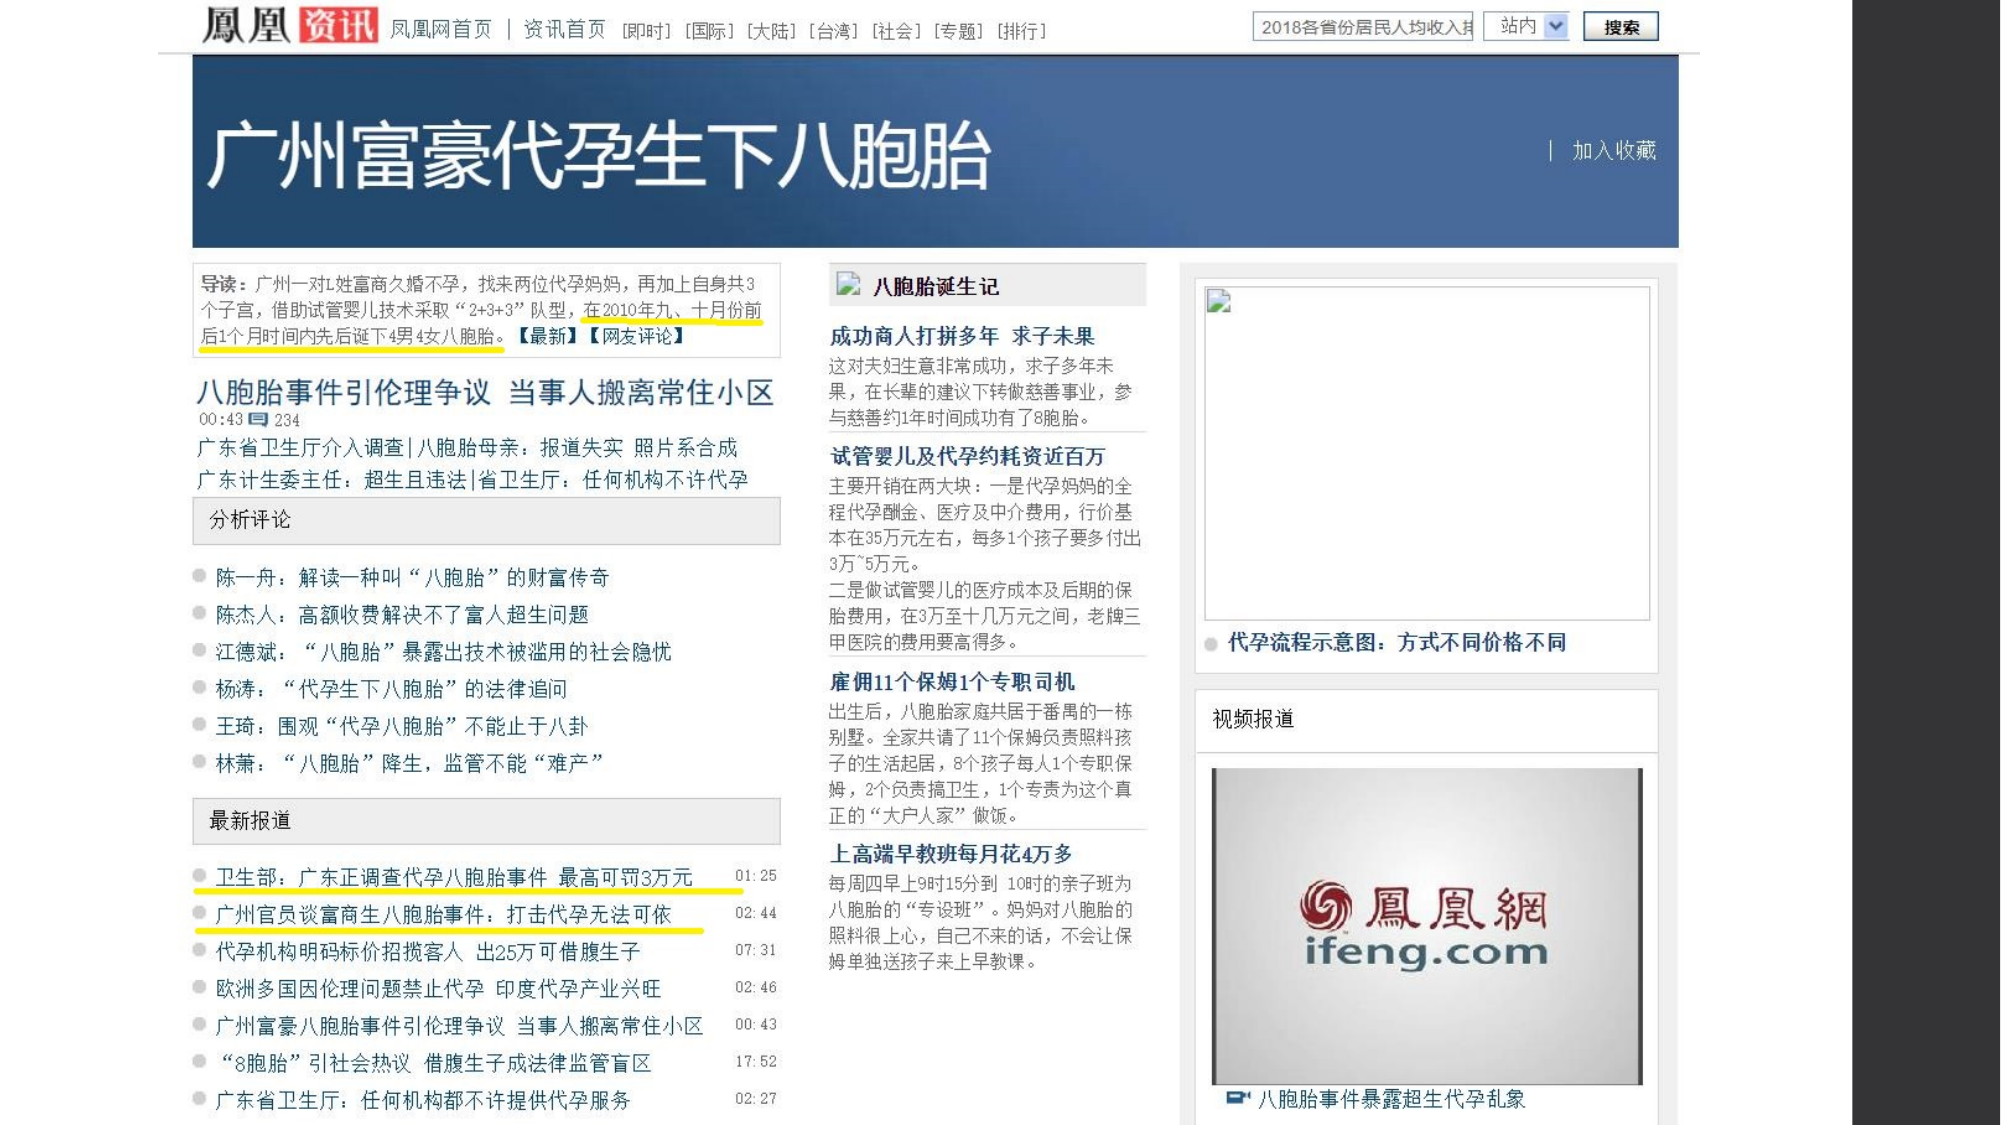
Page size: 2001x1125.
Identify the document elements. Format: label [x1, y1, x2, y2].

picture [158, 0, 1700, 1125]
